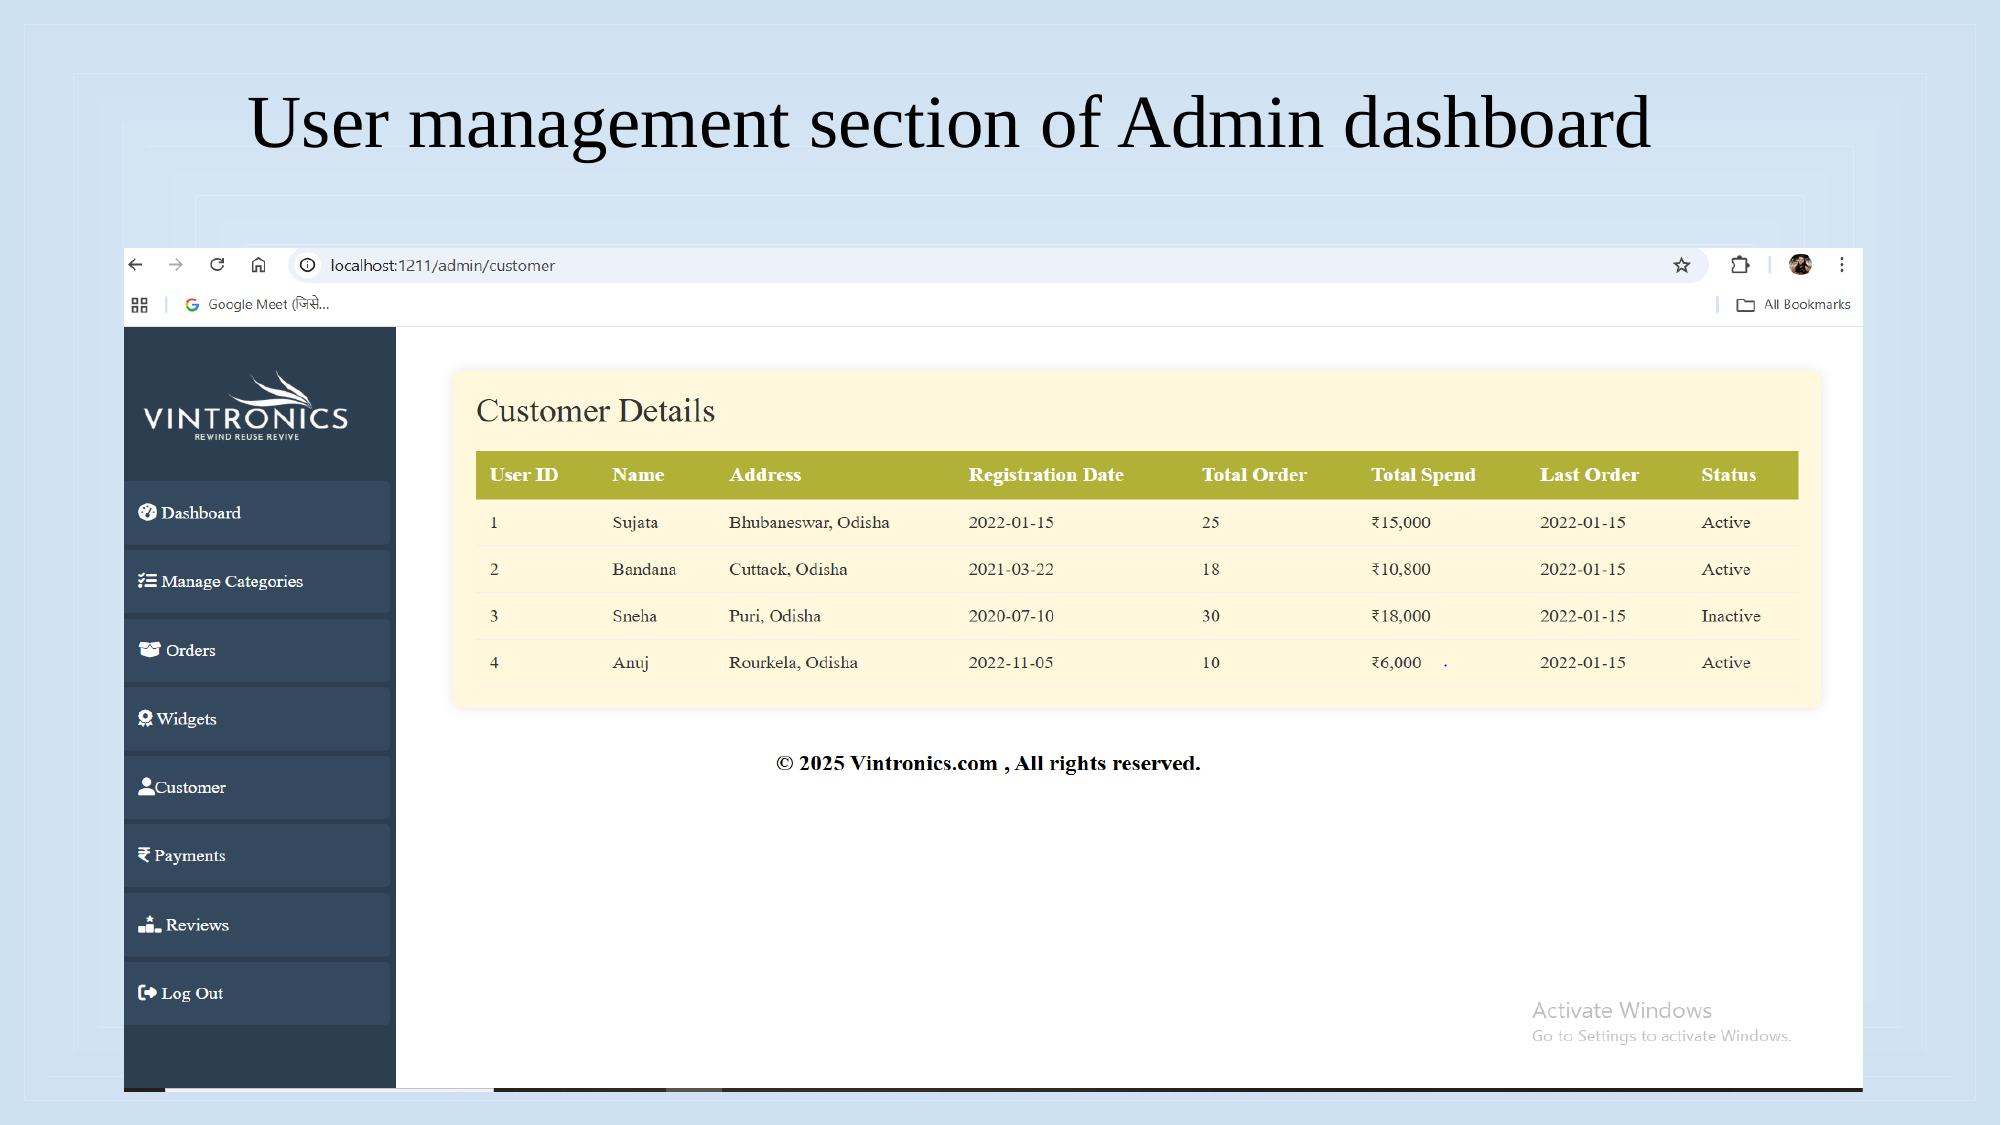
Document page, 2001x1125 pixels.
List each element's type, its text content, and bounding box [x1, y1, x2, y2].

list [124, 248, 1863, 1092]
title User management section of Admin dashboard [232, 14, 1958, 233]
